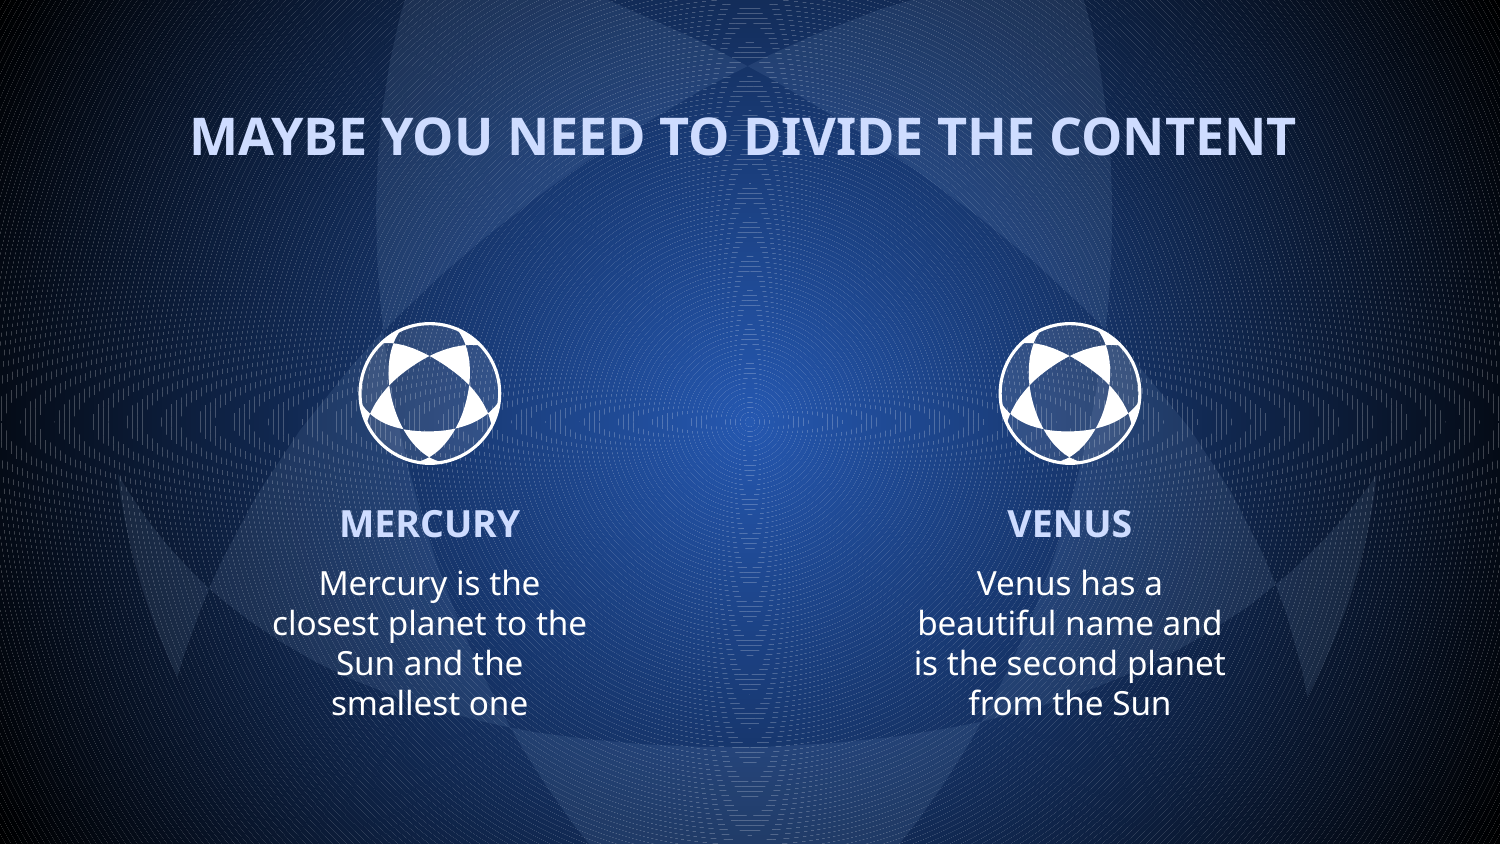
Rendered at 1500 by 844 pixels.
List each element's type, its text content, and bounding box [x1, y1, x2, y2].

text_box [359, 323, 500, 464]
title MERCURY [253, 482, 606, 547]
subtitle Venus has a beautiful name and is the second planet from the Sun [894, 547, 1247, 678]
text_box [999, 323, 1141, 464]
title VENUS [894, 482, 1247, 547]
title MAYBE YOU NEED TO DIVIDE THE CONTENT [118, 88, 1382, 240]
subtitle Mercury is the closest planet to the Sun and the smallest one [253, 547, 606, 678]
